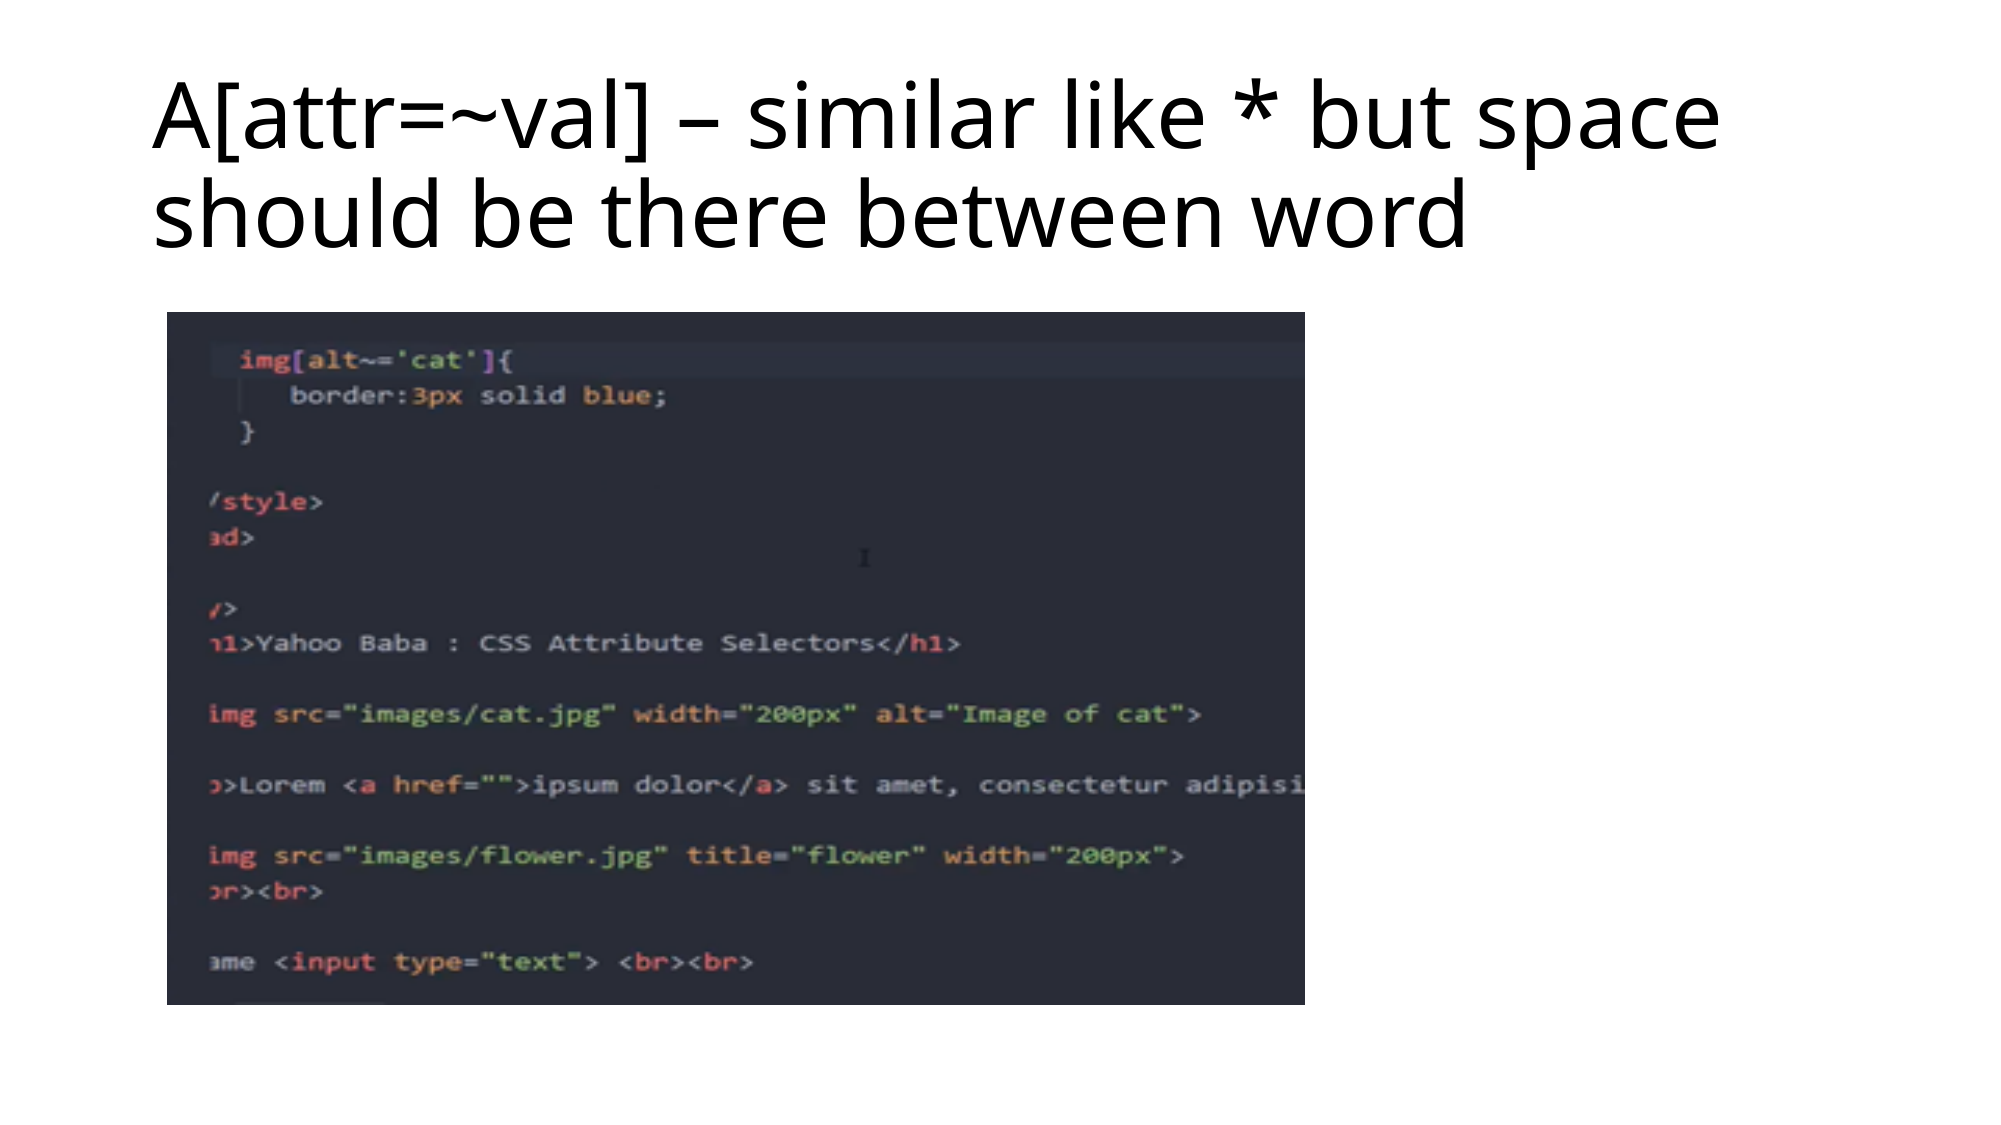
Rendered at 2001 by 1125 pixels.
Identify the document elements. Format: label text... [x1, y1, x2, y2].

title A[attr=~val] – similar like * but space should be there between word [137, 59, 1863, 278]
picture [167, 312, 1305, 1005]
